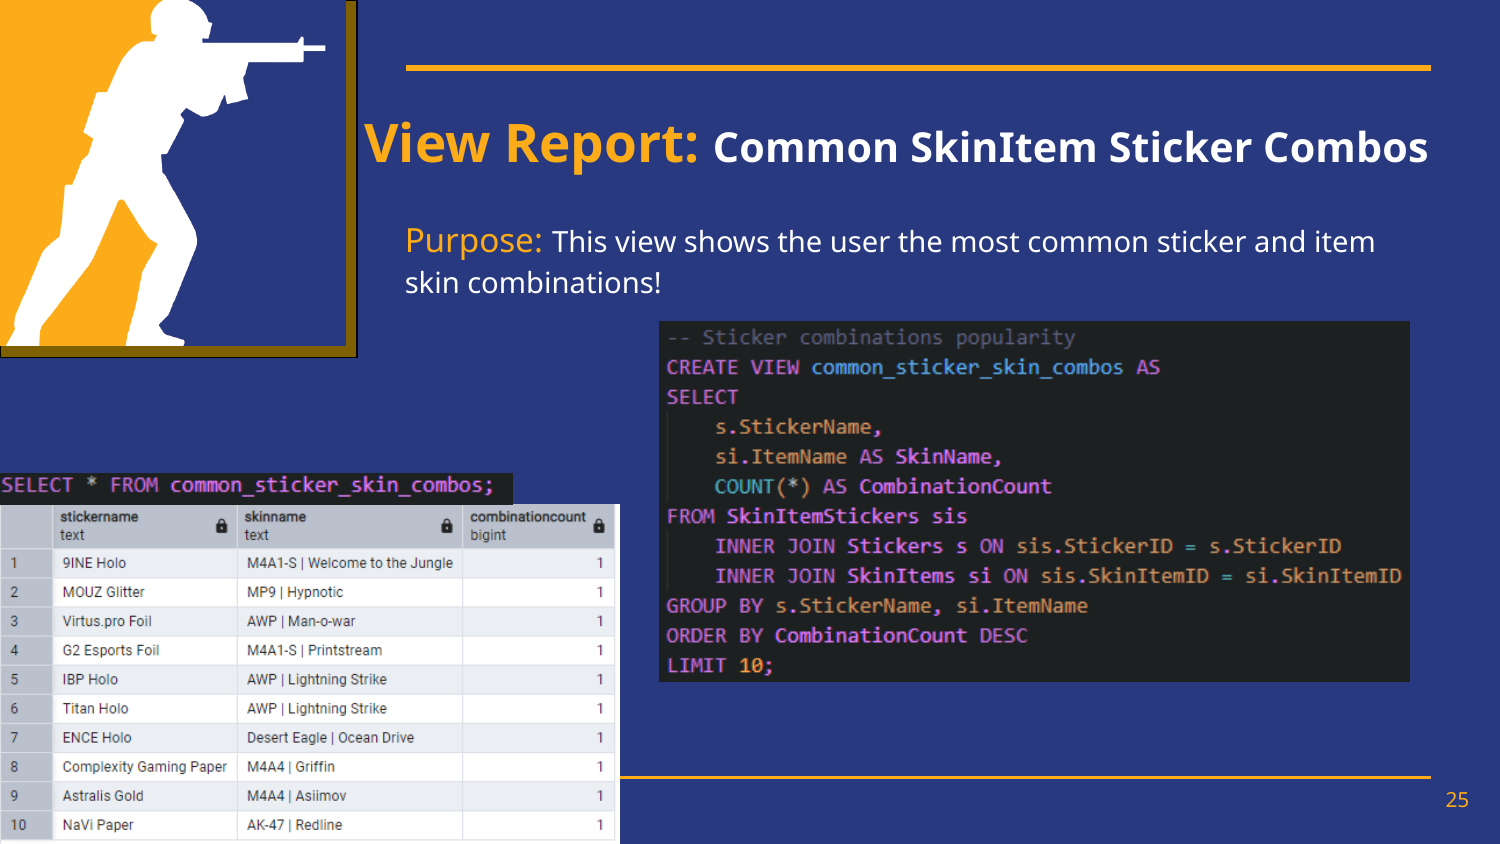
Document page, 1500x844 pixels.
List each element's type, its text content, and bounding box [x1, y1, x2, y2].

slide_number ‹#› [1394, 769, 1484, 834]
picture [0, 473, 620, 844]
title View Report: Common SkinItem Sticker Combos [349, 94, 1467, 199]
picture [0, 0, 346, 346]
picture [658, 321, 1410, 682]
list Purpose: This view shows the user the most common sticker and item skin combinations! [389, 198, 1427, 692]
